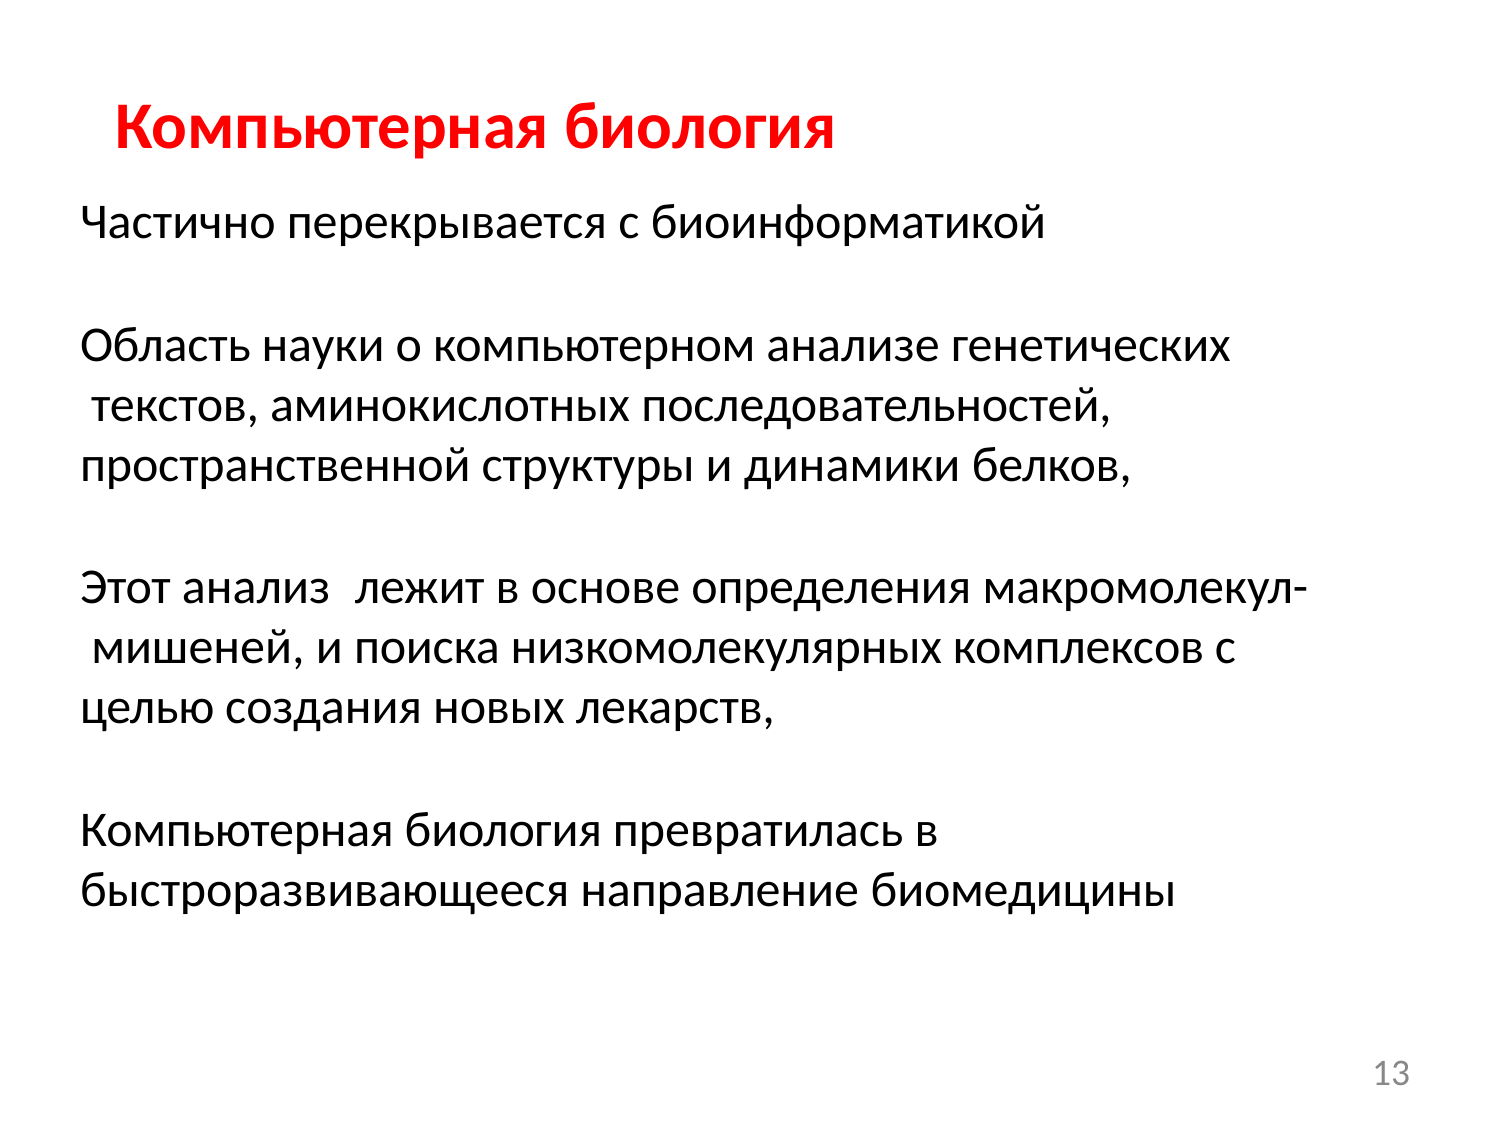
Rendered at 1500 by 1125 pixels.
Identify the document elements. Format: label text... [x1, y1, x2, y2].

text_box Частично перекрывается с биоинформатикой Область науки о компьютерном анализе генетических текстов, аминокислотных последовательностей, пространственной структуры и динамики белков, Этот анализ лежит в основе определения макромолекул- мишеней, и поиска низкомолекулярных комплексов с целью создания новых лекарств, Компьютерная биология превратилась в быстроразвивающееся направление биомедицины [77, 188, 1316, 917]
slide_number 13 [1367, 1055, 1415, 1125]
title Компьютерная биология [77, 34, 1423, 270]
